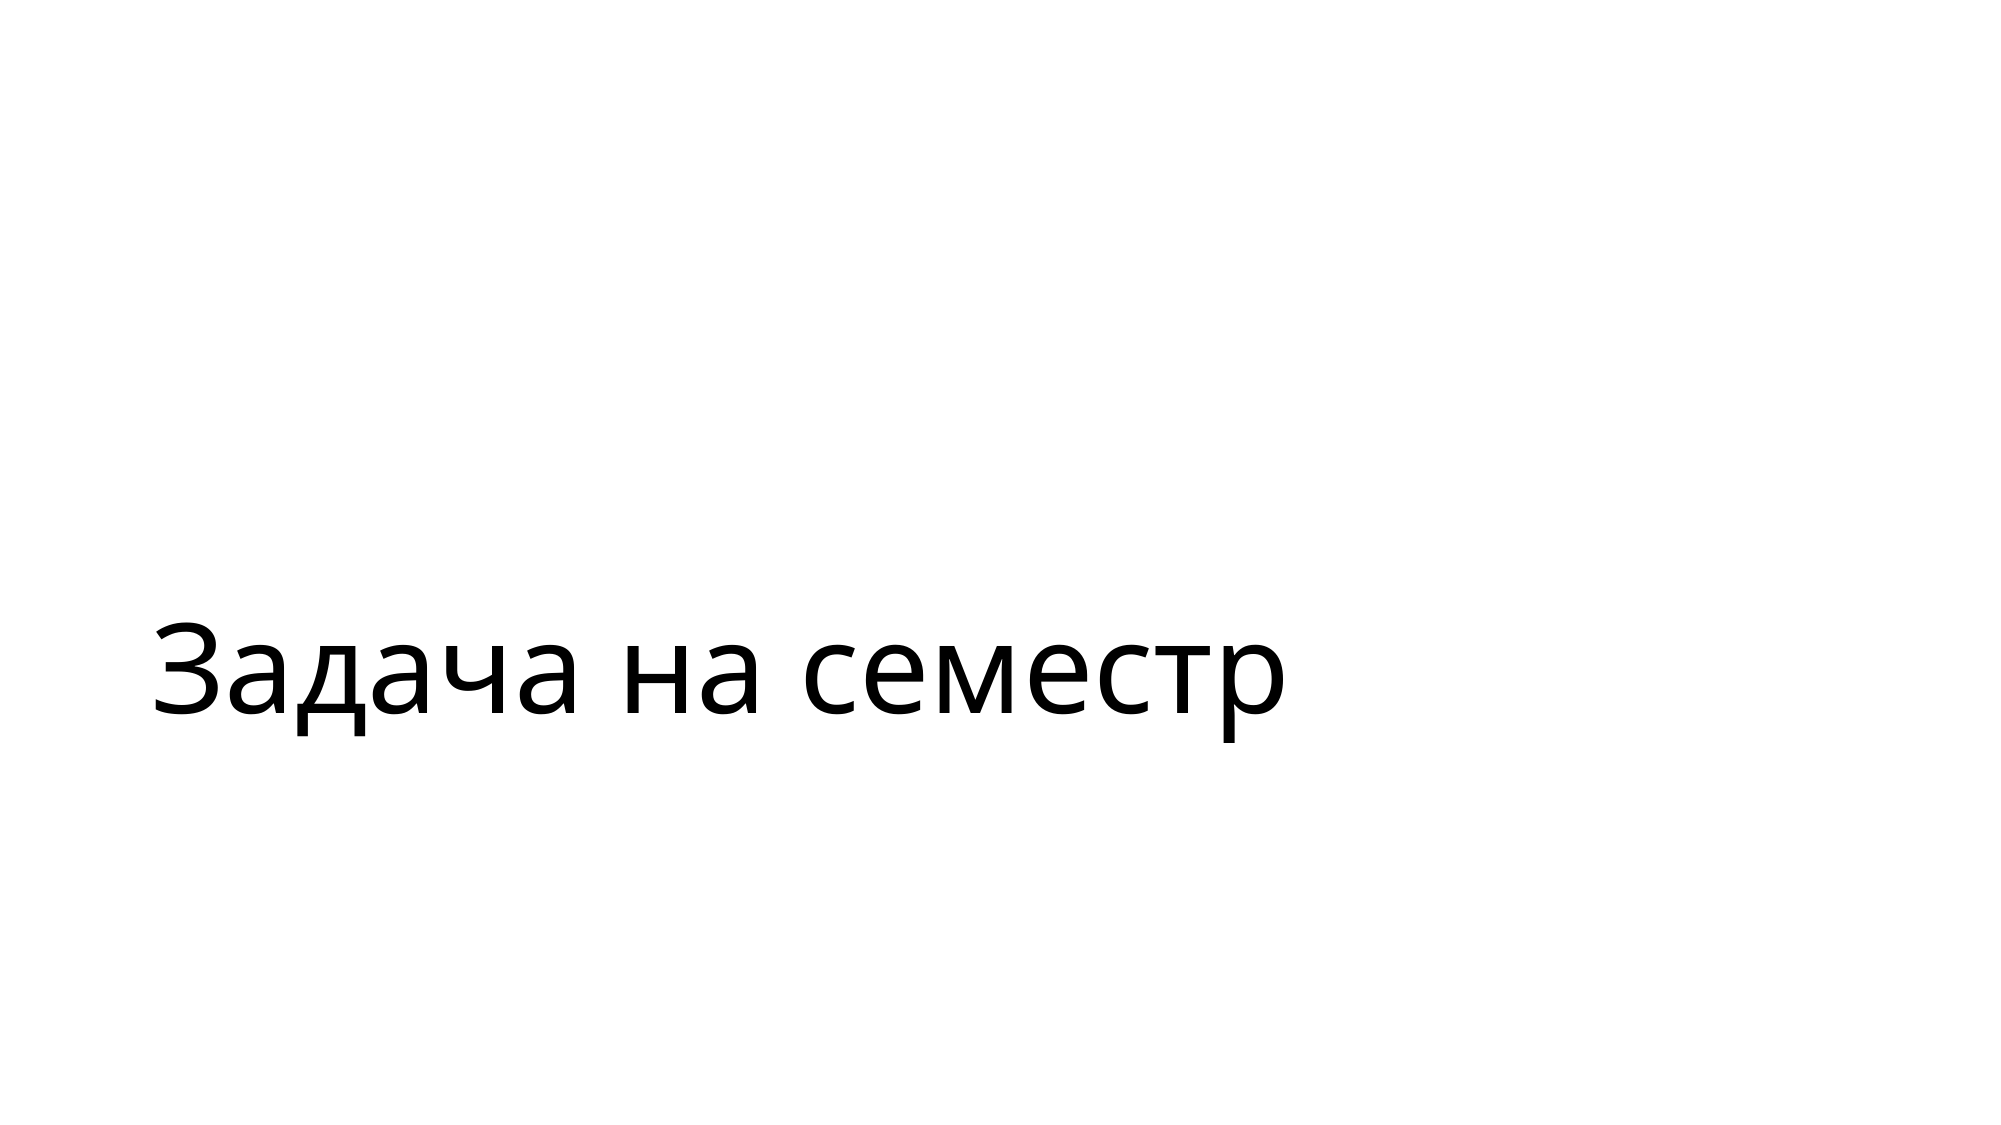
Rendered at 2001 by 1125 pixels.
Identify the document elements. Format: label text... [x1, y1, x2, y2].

title Задача на семестр [136, 280, 1862, 749]
